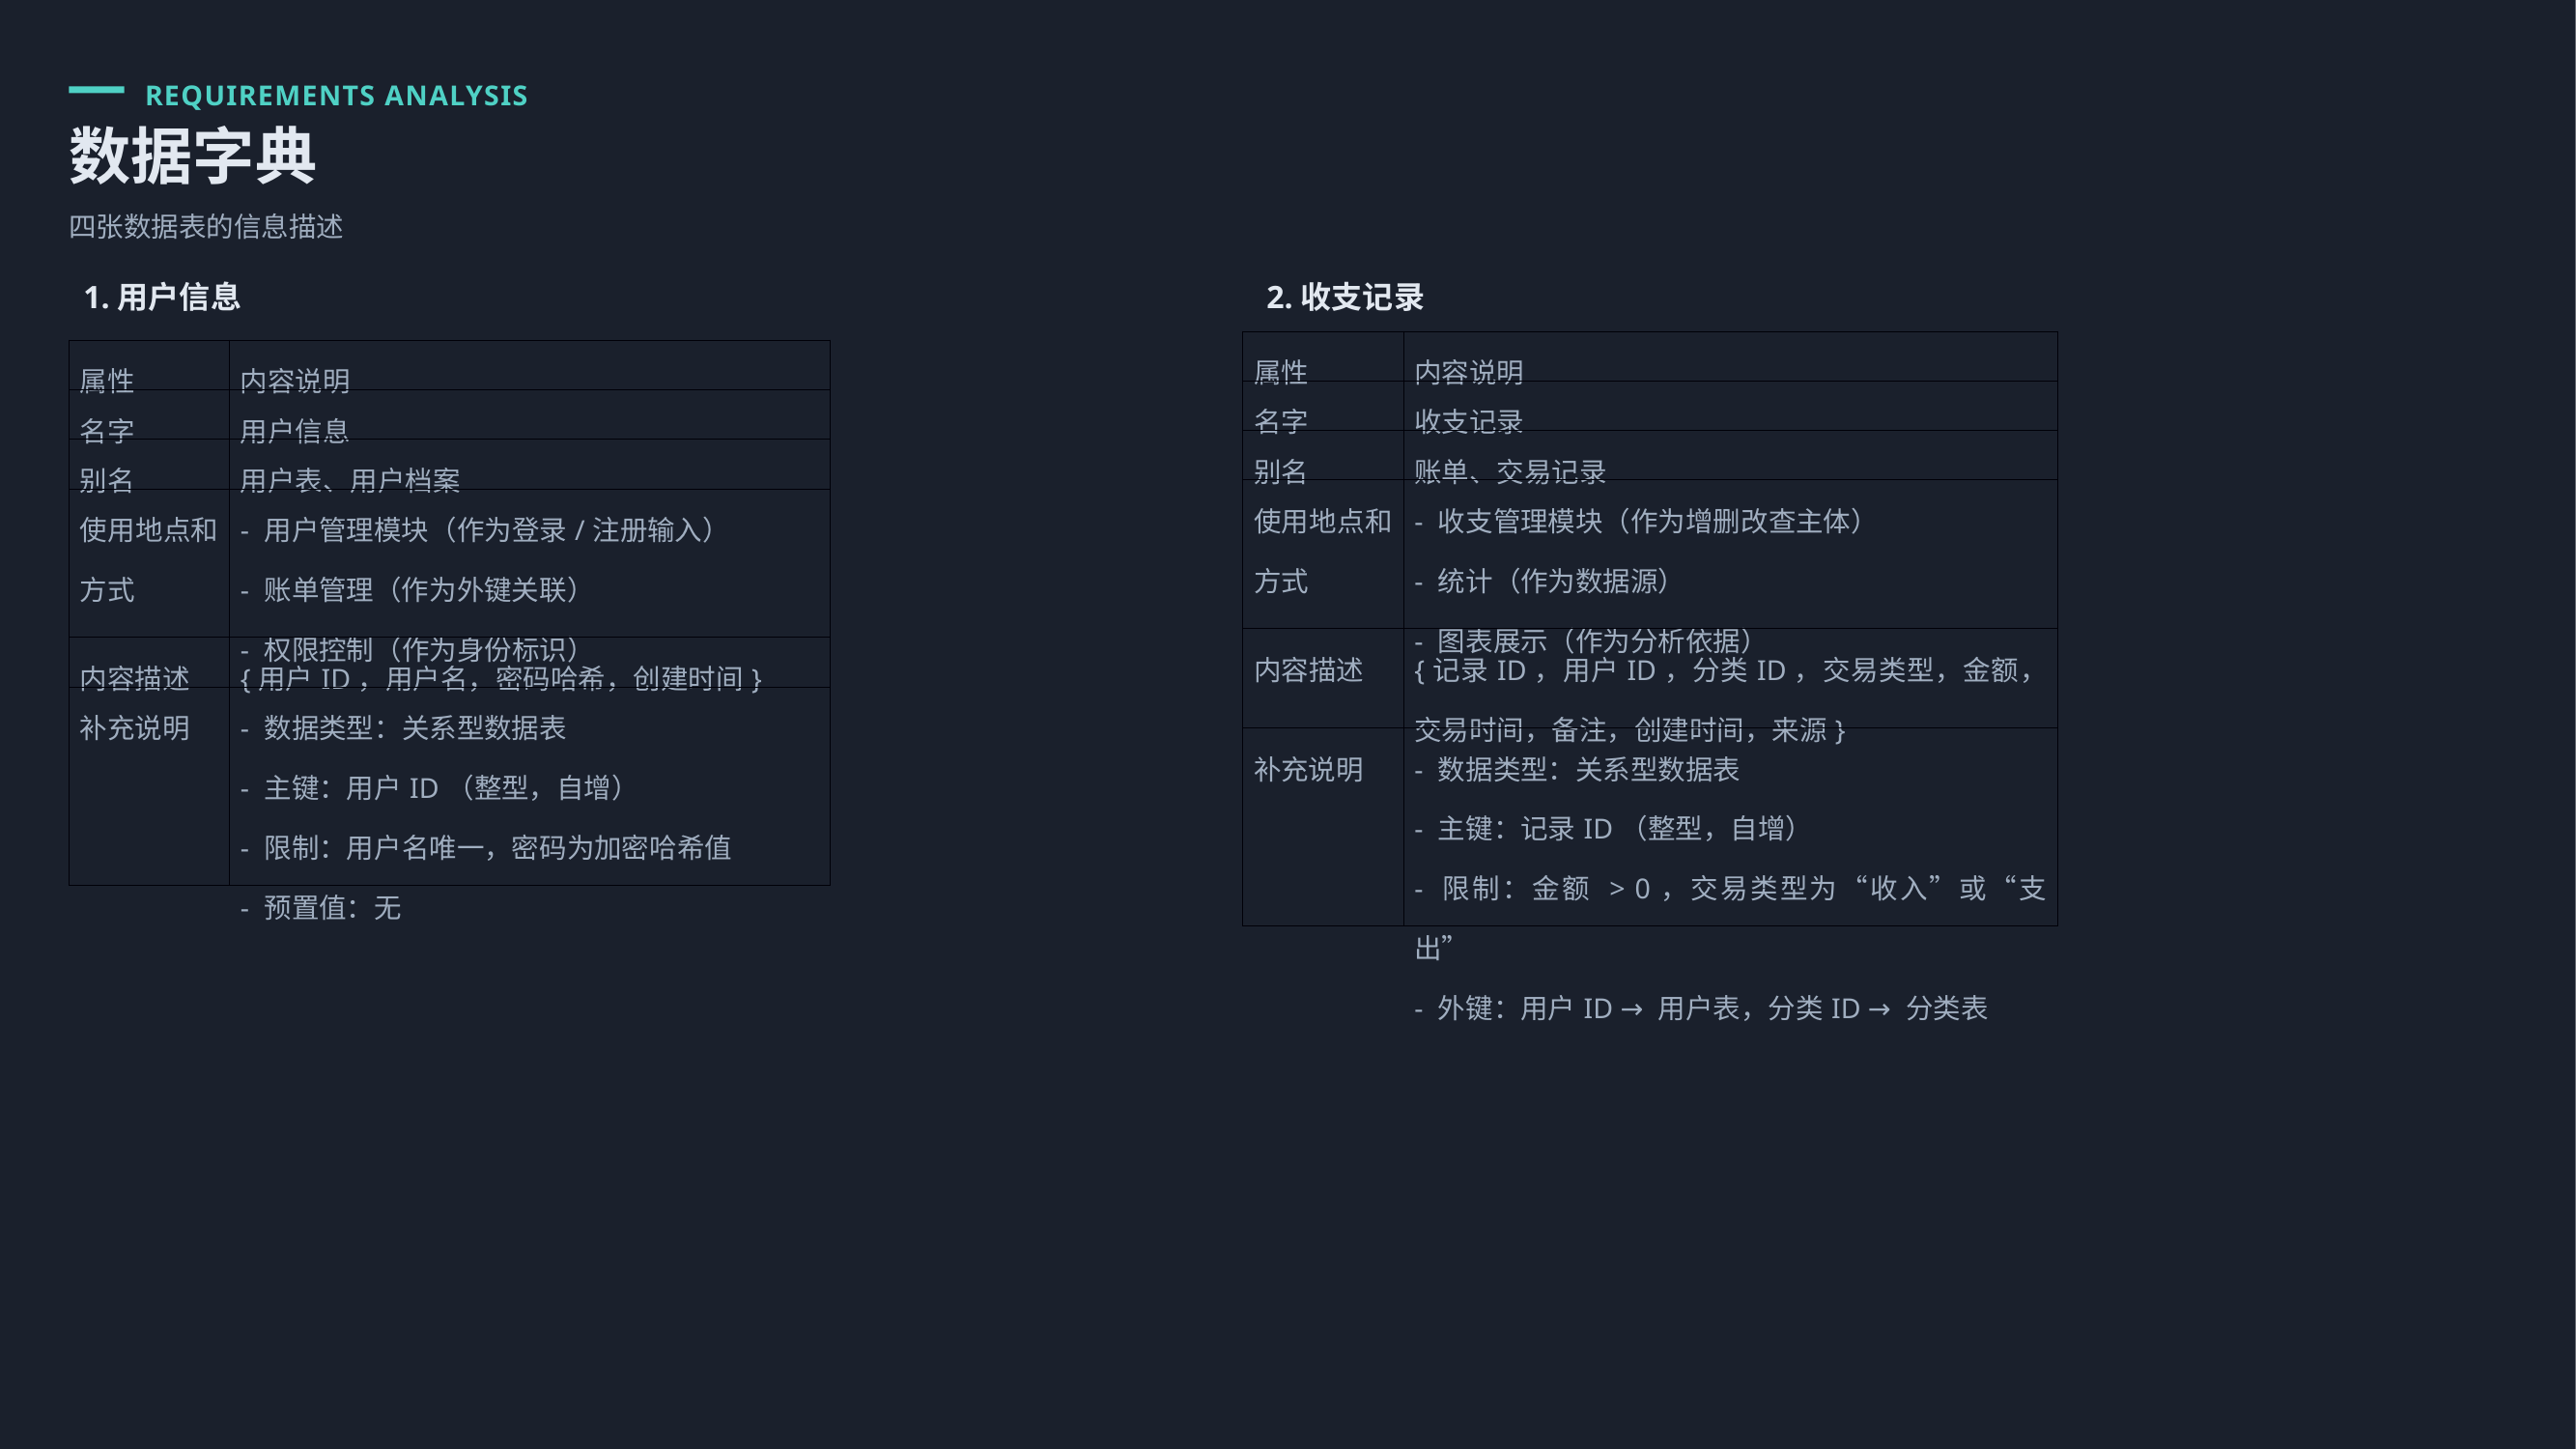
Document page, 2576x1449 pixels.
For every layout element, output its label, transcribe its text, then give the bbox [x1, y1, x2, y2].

table_cell 名字 [1243, 382, 1403, 430]
table_cell {用户ID，用户名，密码哈希，创建时间} [230, 638, 830, 687]
text_box 数据字典 [69, 124, 2538, 193]
table_header 属性 [70, 341, 229, 389]
table_cell - 数据类型：关系型数据表 - 主键：记录ID（整型，自增） - 限制：金额 > 0，交易类型为“收入”或“支出” - 外键：用户ID → 用户表，分类ID → 分类表 [1404, 728, 2057, 925]
text_box 1.用户信息 [69, 259, 928, 323]
text_box REQUIREMENTS ANALYSIS [145, 69, 533, 111]
table_cell 内容描述 [1243, 629, 1403, 727]
text_box [69, 86, 125, 94]
table_cell 账单、交易记录 [1404, 431, 2057, 479]
table_cell 使用地点和方式 [70, 490, 229, 637]
table_cell 补充说明 [70, 688, 229, 885]
table_cell 别名 [1243, 431, 1403, 479]
table_cell - 数据类型：关系型数据表 - 主键：用户ID（整型，自增） - 限制：用户名唯一，密码为加密哈希值 - 预置值：无 [230, 688, 830, 885]
table_header 内容说明 [1404, 332, 2057, 381]
table_cell 用户信息 [230, 390, 830, 439]
table_cell {记录ID，用户ID，分类ID，交易类型，金额，交易时间，备注，创建时间，来源} [1404, 629, 2057, 727]
table_cell - 用户管理模块（作为登录/注册输入） - 账单管理（作为外键关联） - 权限控制（作为身份标识） [230, 490, 830, 637]
table_header 内容说明 [230, 341, 830, 389]
table_header 属性 [1243, 332, 1403, 381]
table_cell 名字 [70, 390, 229, 439]
table_cell 收支记录 [1404, 382, 2057, 430]
table_cell 内容描述 [70, 638, 229, 687]
table_cell - 收支管理模块（作为增删改查主体） - 统计（作为数据源） - 图表展示（作为分析依据） [1404, 480, 2057, 628]
table_cell 使用地点和方式 [1243, 480, 1403, 628]
table_cell 用户表、用户档案 [230, 440, 830, 489]
text_box 四张数据表的信息描述 [69, 200, 2521, 242]
table_cell 补充说明 [1243, 728, 1403, 925]
table_cell 别名 [70, 440, 229, 489]
text_box 2.收支记录 [1252, 259, 2111, 323]
